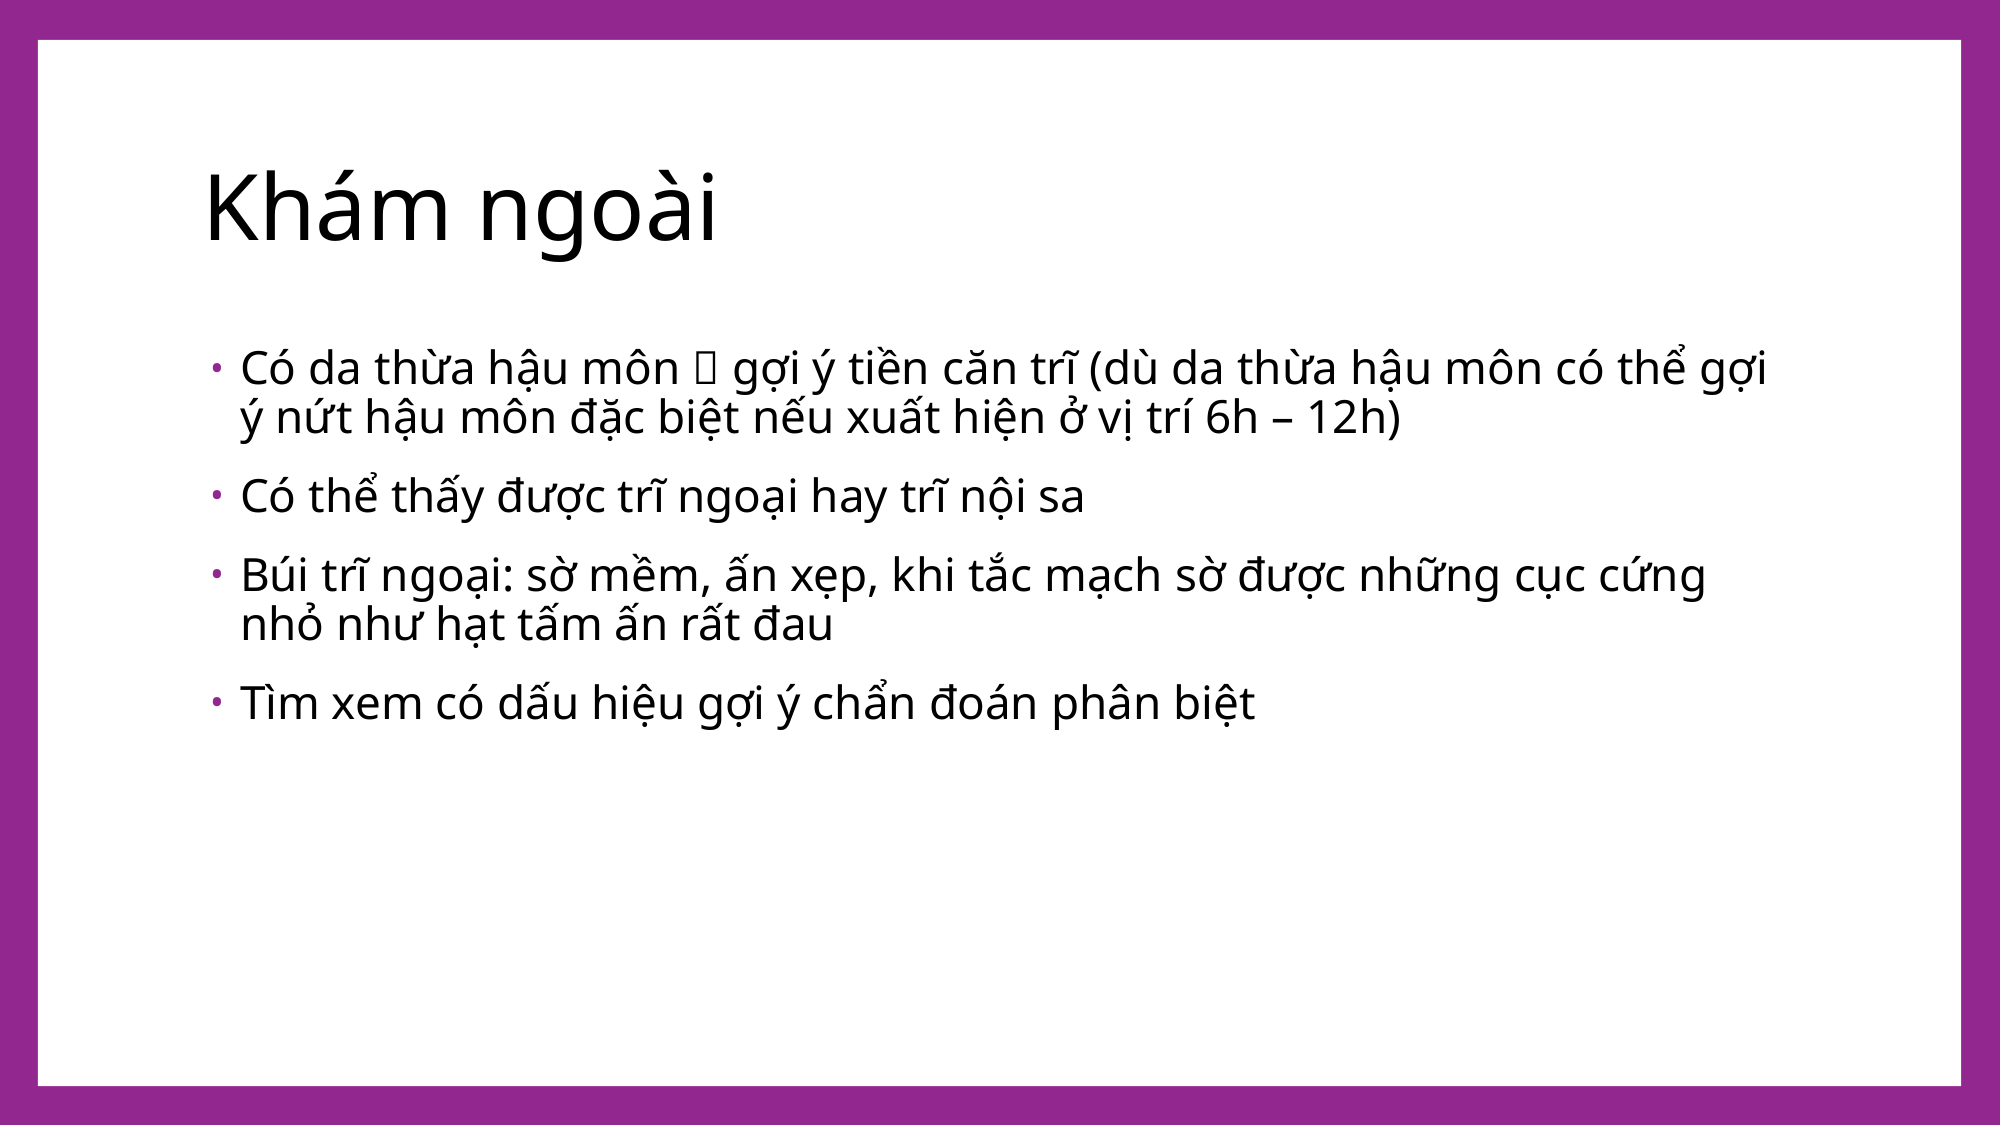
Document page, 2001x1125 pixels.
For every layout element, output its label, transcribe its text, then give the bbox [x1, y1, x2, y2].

title Khám ngoài [187, 99, 1808, 323]
list Có da thừa hậu môn  gợi ý tiền căn trĩ (dù da thừa hậu môn có thể gợi ý nứt hậu môn đặc biệt nếu xuất hiện ở vị trí 6h – 12h) Có thể thấy được trĩ ngoại hay trĩ nội sa Búi trĩ ngoại: sờ mềm, ấn xẹp, khi tắc mạch sờ được những cục cứng nhỏ như hạt tấm ấn rất đau Tìm xem có dấu hiệu gợi ý chẩn đoán phân biệt [187, 337, 1808, 1000]
